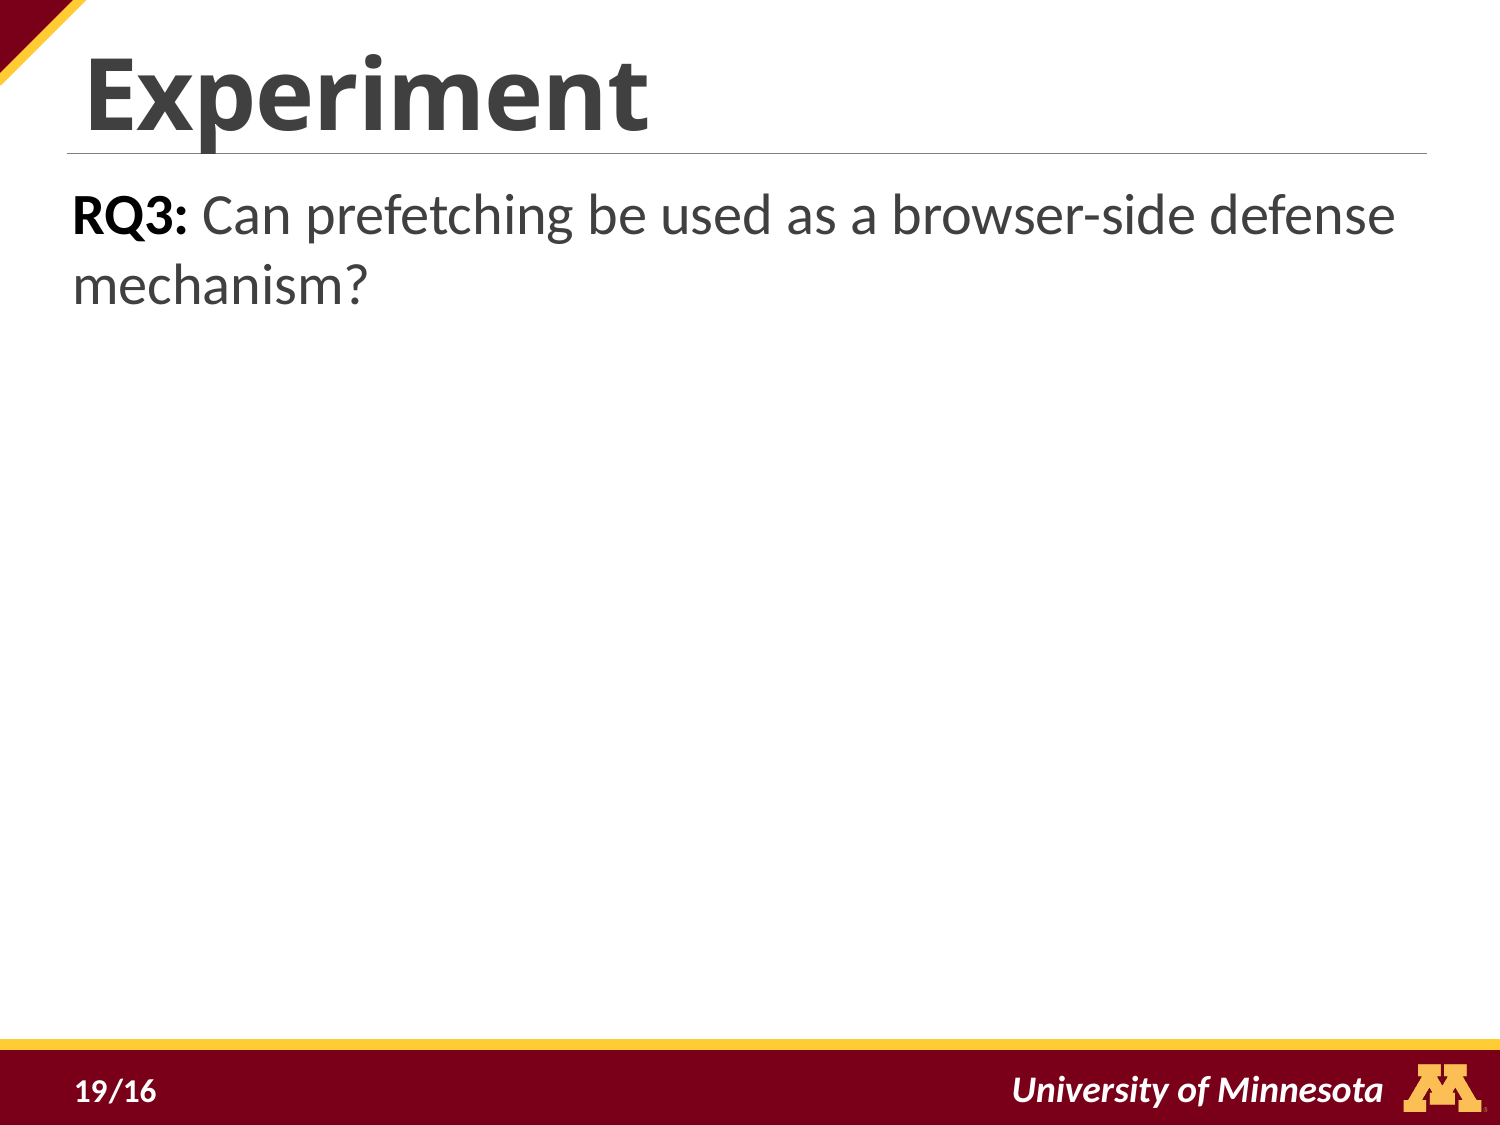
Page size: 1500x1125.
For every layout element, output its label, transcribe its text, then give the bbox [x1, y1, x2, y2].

slide_number 19 [0, 1059, 123, 1120]
text_box Experiment [67, 38, 1500, 159]
text_box RQ3: Can prefetching be used as a browser-side defense mechanism? [57, 168, 1429, 384]
text_box [428, 207, 460, 269]
